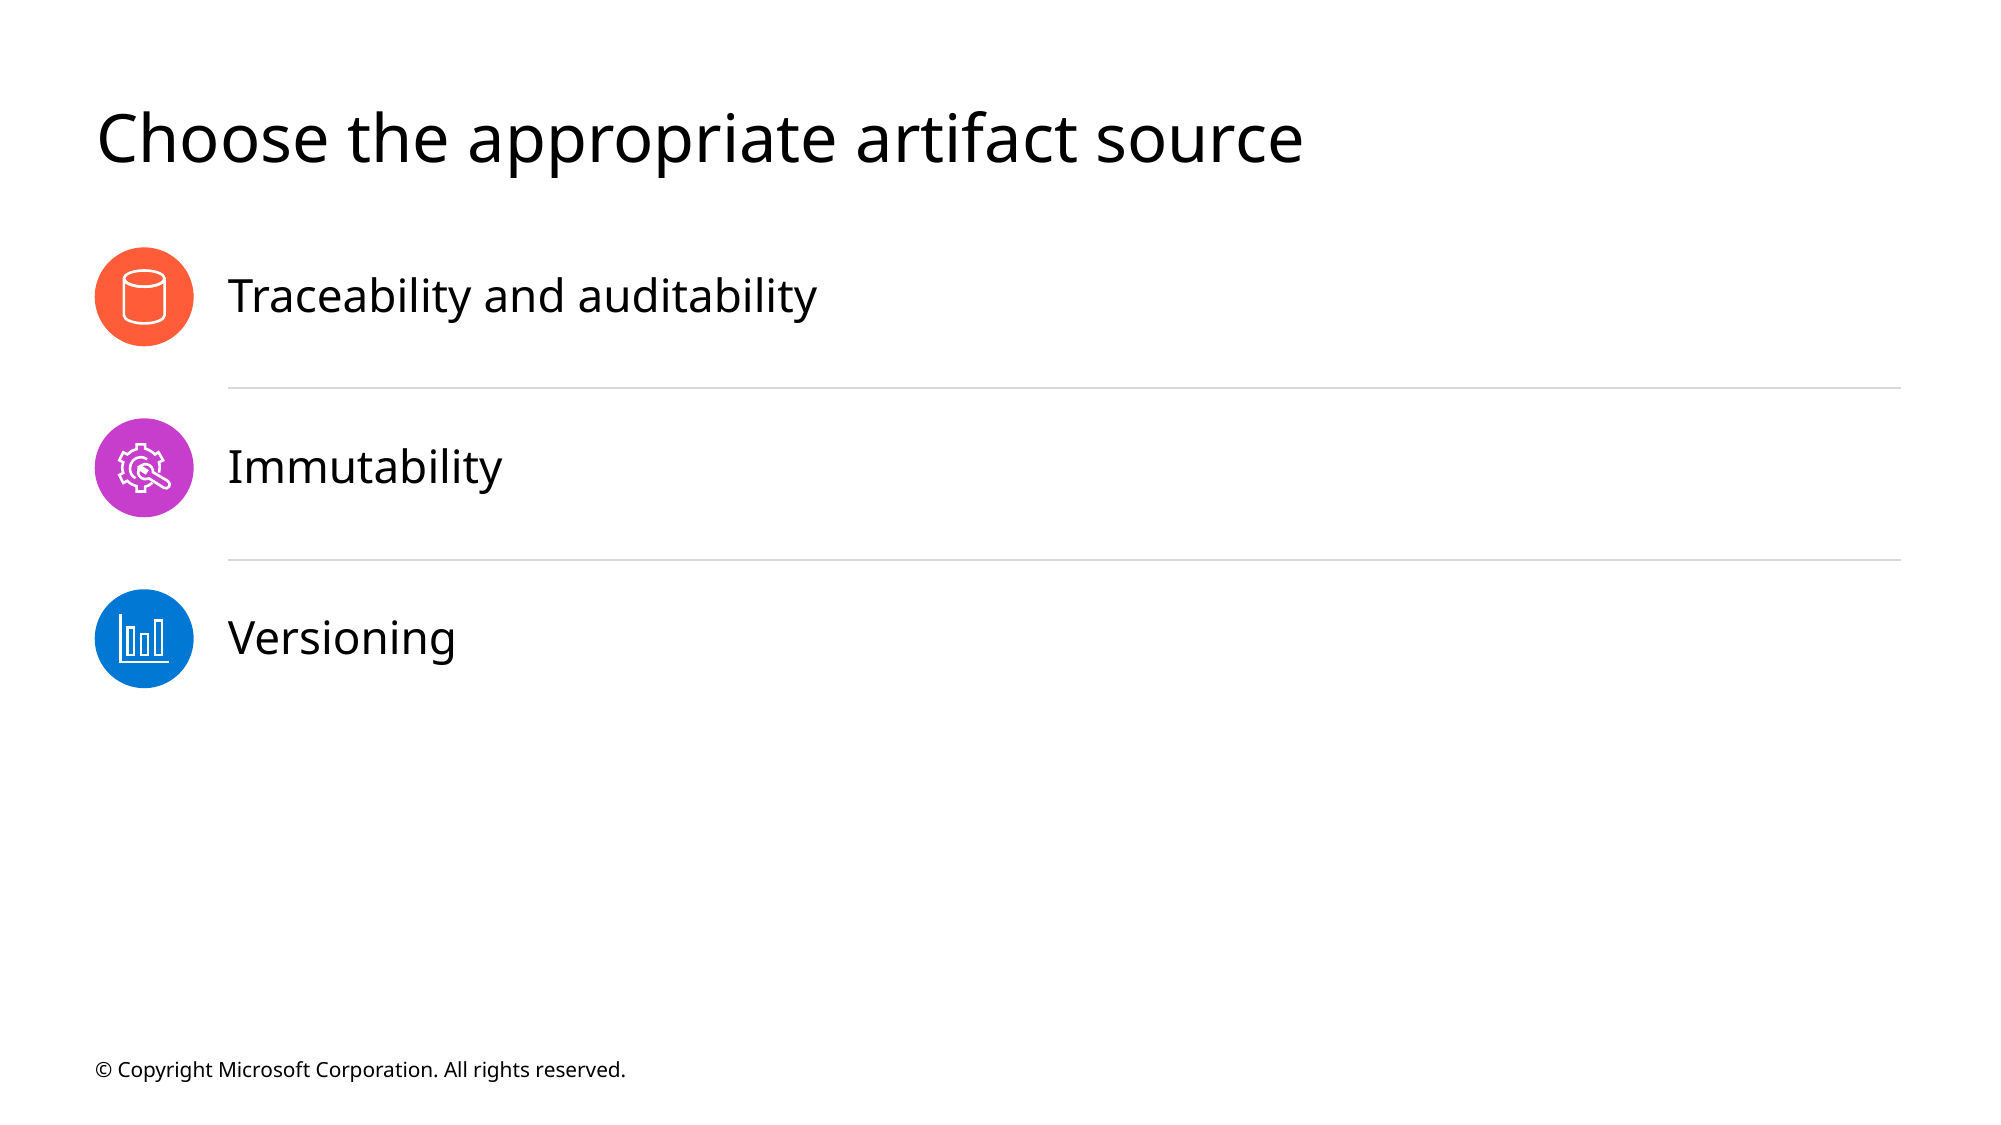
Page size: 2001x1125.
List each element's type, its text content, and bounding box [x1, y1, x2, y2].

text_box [94, 247, 194, 347]
list Versioning [227, 581, 1903, 710]
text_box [94, 588, 194, 689]
title Choose the appropriate artifact source [96, 96, 1441, 177]
list Immutability [227, 409, 1903, 539]
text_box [94, 418, 194, 518]
list Traceability and auditability [227, 238, 1903, 367]
